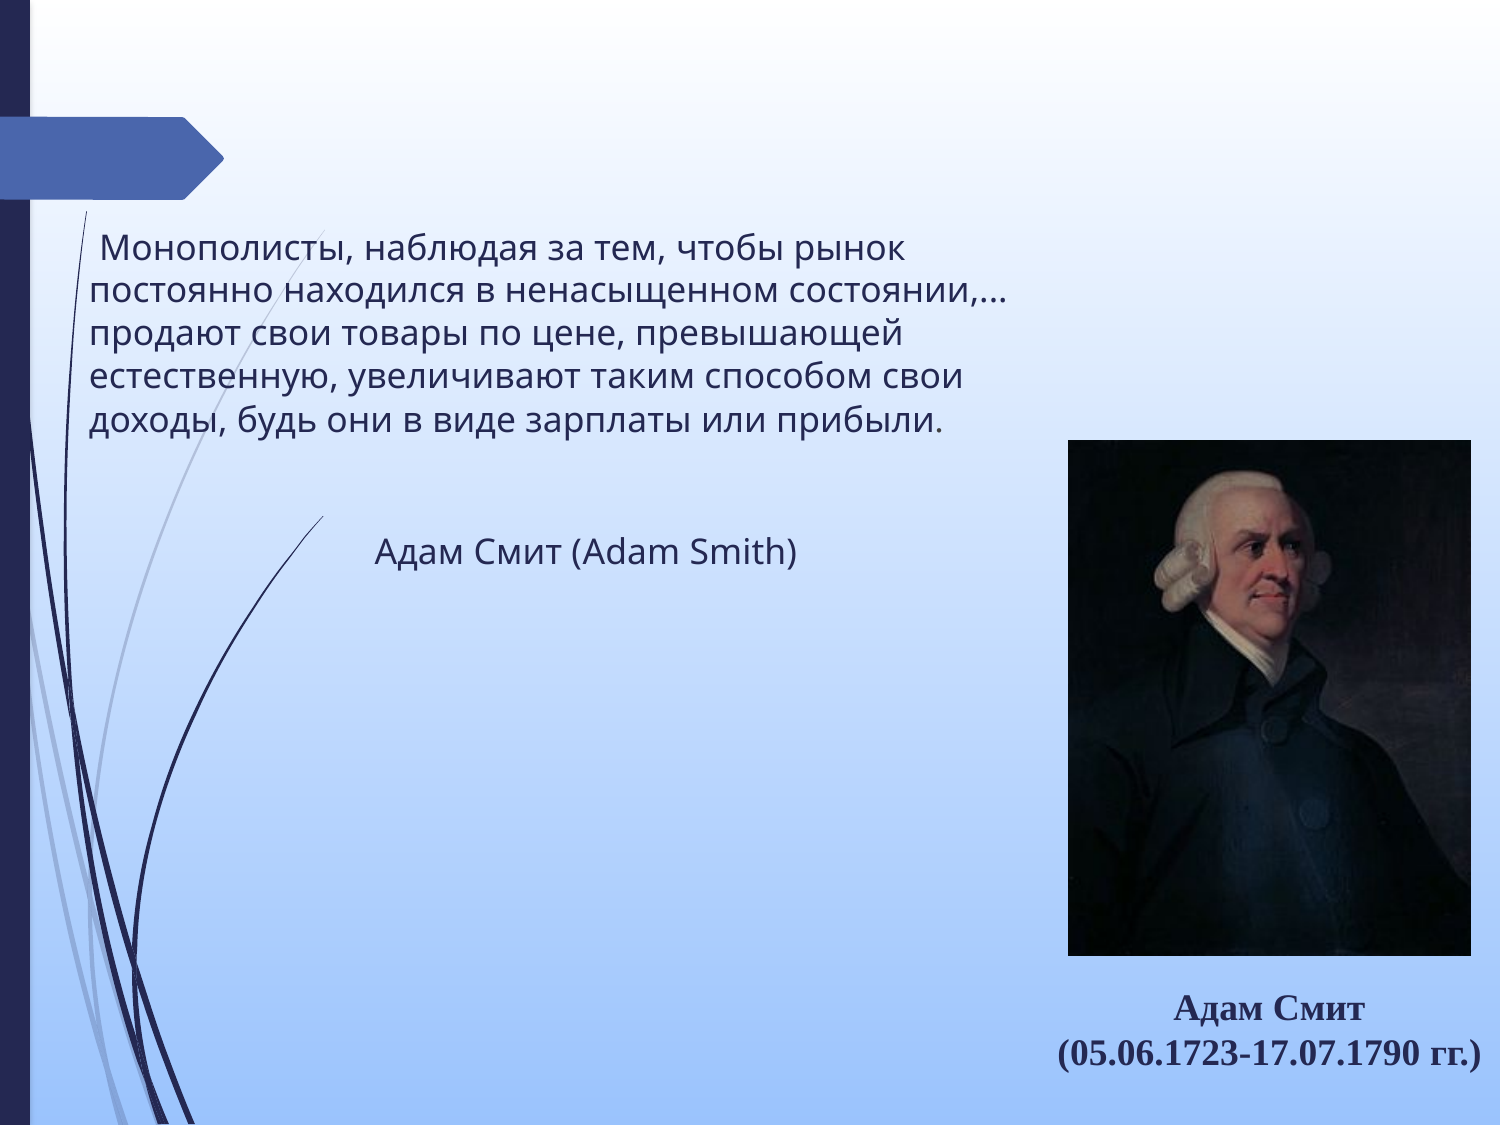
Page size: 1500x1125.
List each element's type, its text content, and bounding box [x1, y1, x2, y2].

picture [1068, 440, 1471, 956]
list Монополисты, наблюдая за тем, чтобы рынок постоянно находился в ненасыщенном состоянии,... продают свои товары по цене, превышающей естественную, увеличивают таким способом свои доходы, будь они в виде зарплаты или прибыли. Адам Смит (Adam Smith) [17, 149, 1099, 769]
text_box Адам Смит (05.06.1723-17.07.1790 гг.) [894, 975, 1500, 1081]
